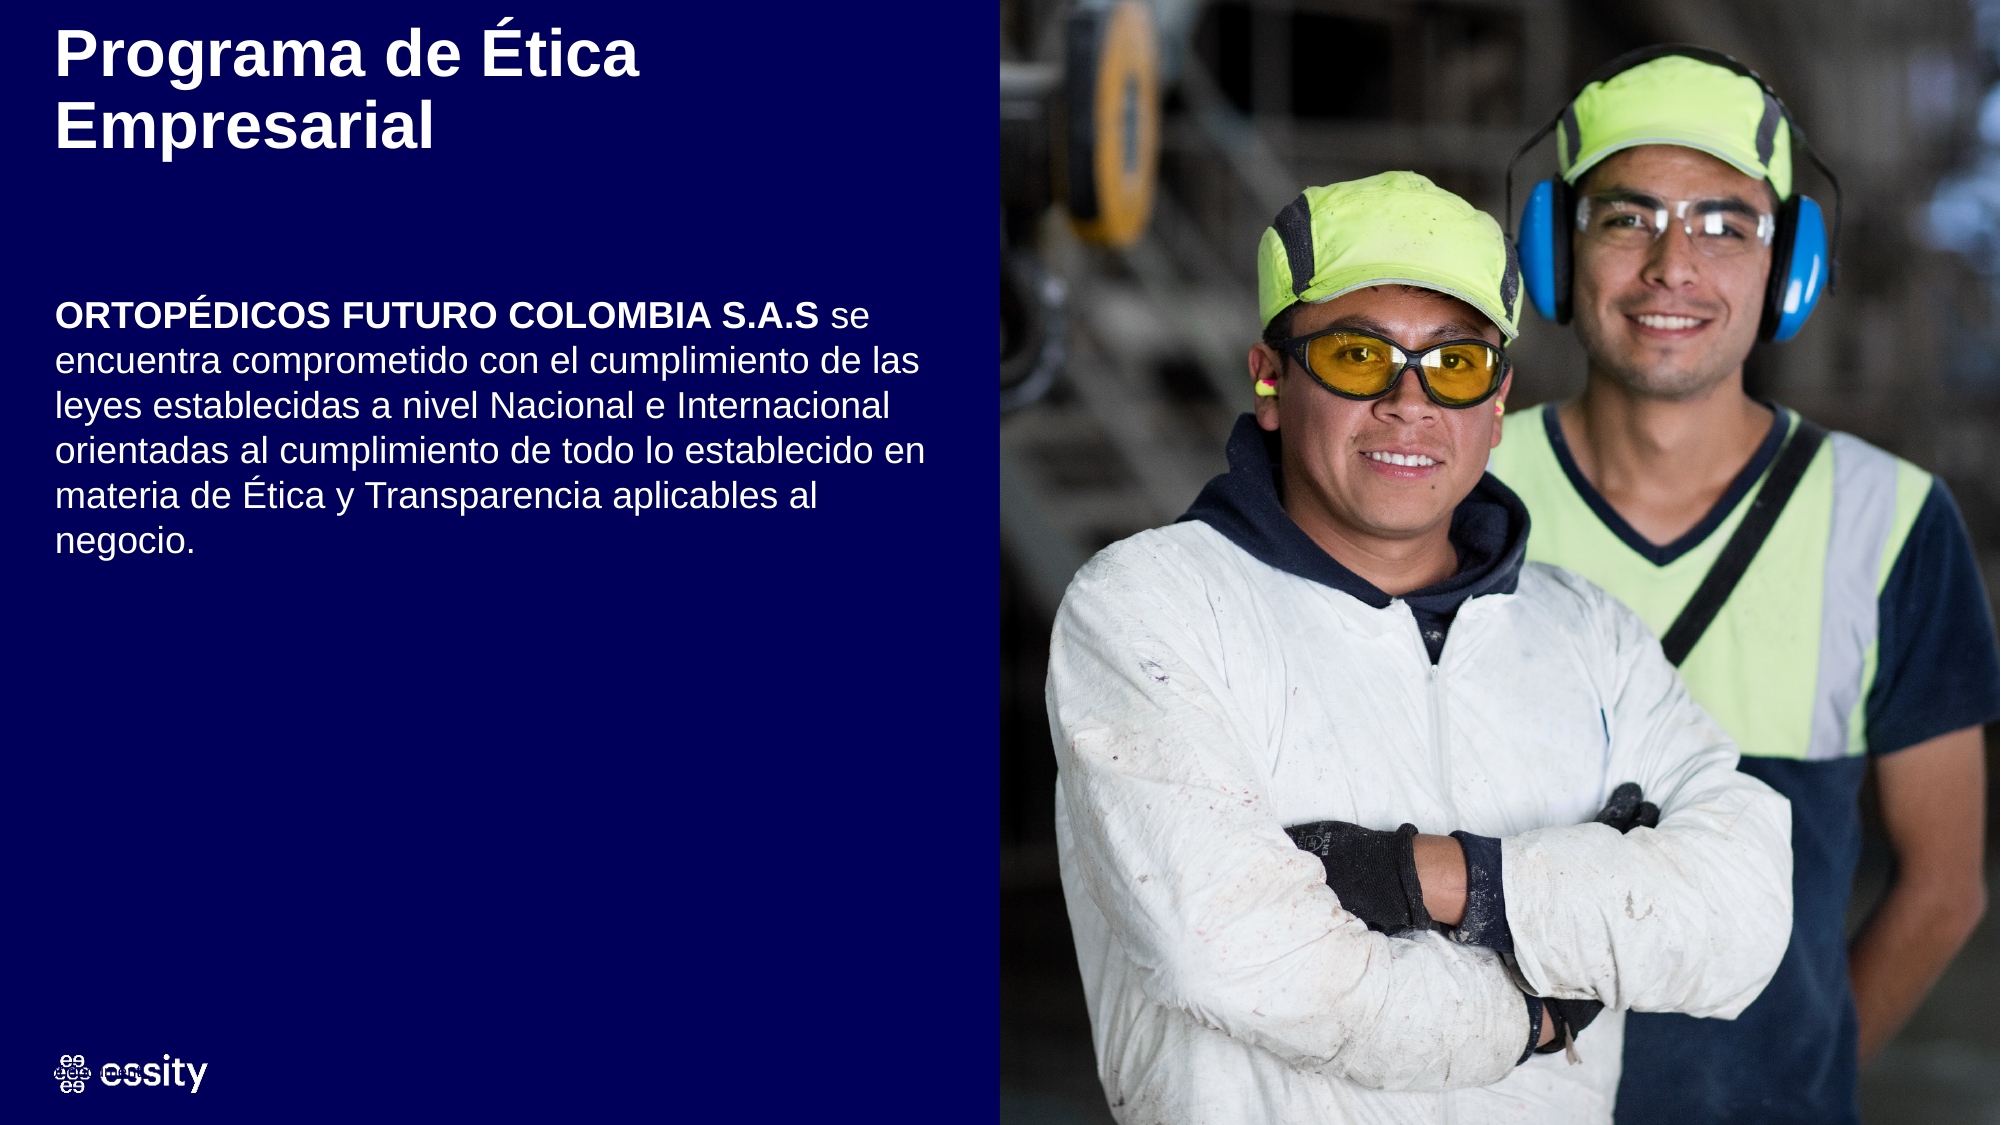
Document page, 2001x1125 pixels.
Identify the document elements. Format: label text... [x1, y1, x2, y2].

footer Name of document [0, 1041, 717, 1101]
list ORTOPÉDICOS FUTURO COLOMBIA S.A.S se encuentra comprometido con el cumplimiento de las leyes establecidas a nivel Nacional e Internacional orientadas al cumplimiento de todo lo establecido en materia de Ética y Transparencia aplicables al negocio. [54, 290, 965, 981]
picture [999, 0, 2000, 1125]
title Programa de Ética Empresarial [54, 19, 965, 172]
